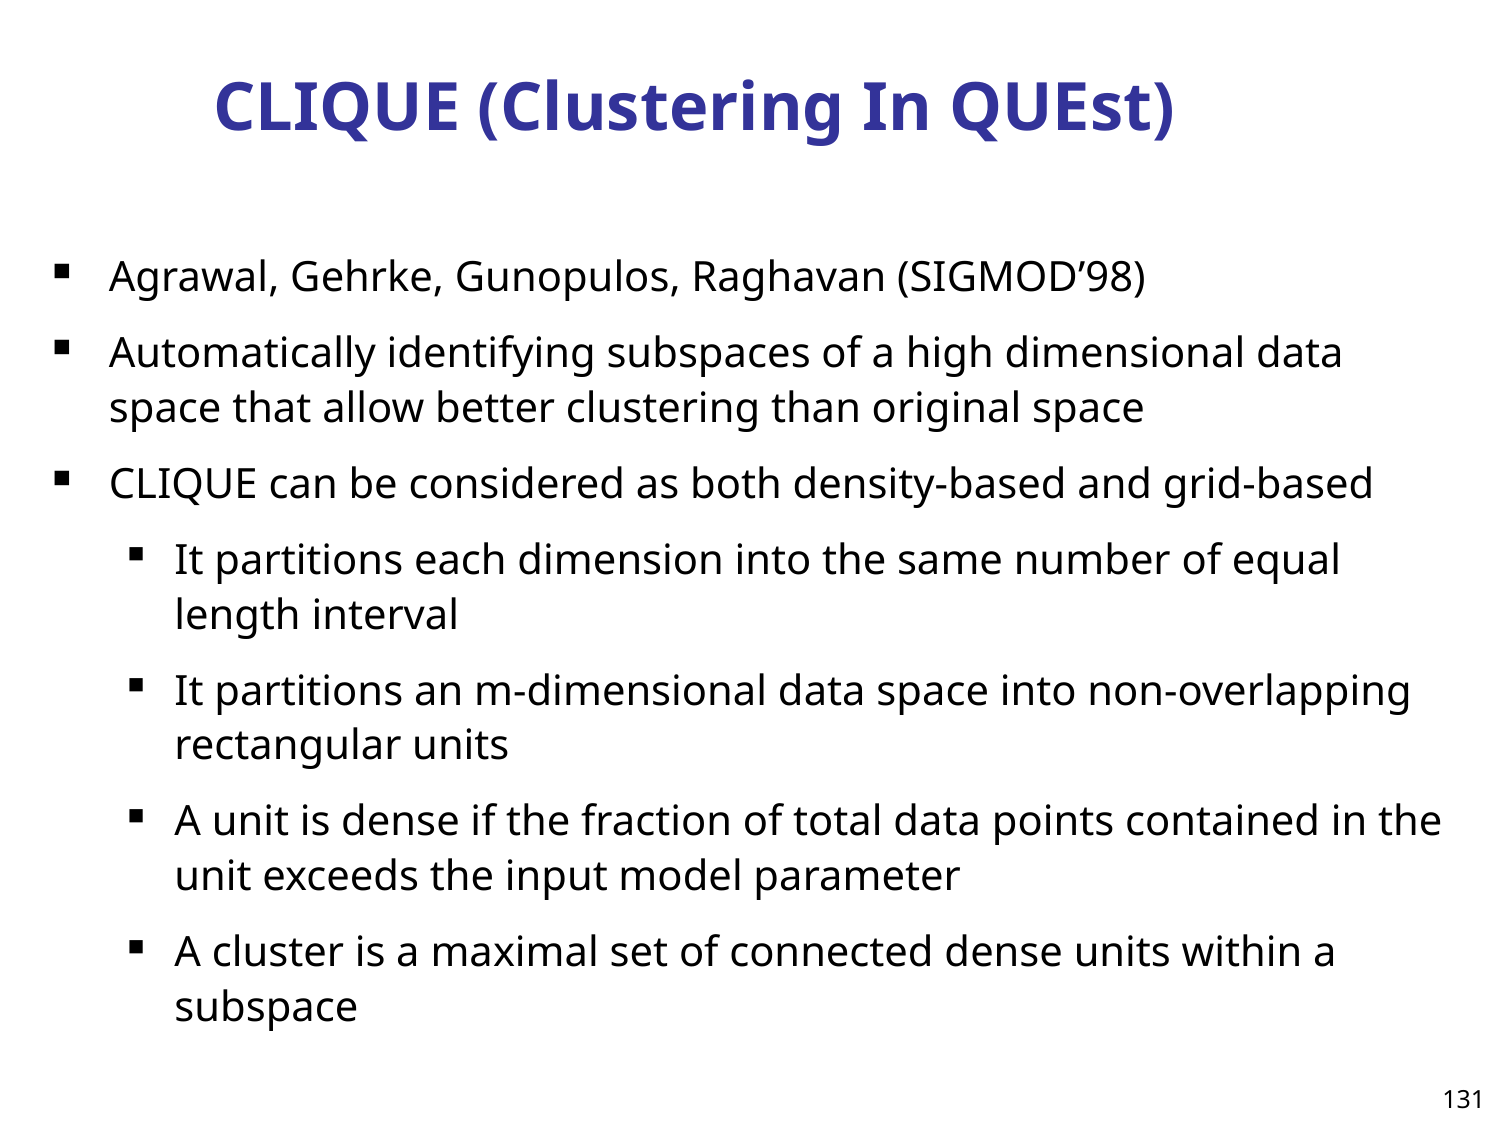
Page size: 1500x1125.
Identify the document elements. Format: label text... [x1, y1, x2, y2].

text_box 131 [1187, 1062, 1500, 1125]
list Agrawal, Gehrke, Gunopulos, Raghavan (SIGMOD’98) Automatically identifying subspaces of a high dimensional data space that allow better clustering than original space CLIQUE can be considered as both density-based and grid-based It partitions each dimension into the same number of equal length interval It partitions an m-dimensional data space into non-overlapping rectangular units A unit is dense if the fraction of total data points contained in the unit exceeds the input model parameter A cluster is a maximal set of connected dense units within a subspace [37, 237, 1463, 1075]
title CLIQUE (Clustering In QUEst) [111, 71, 1298, 154]
